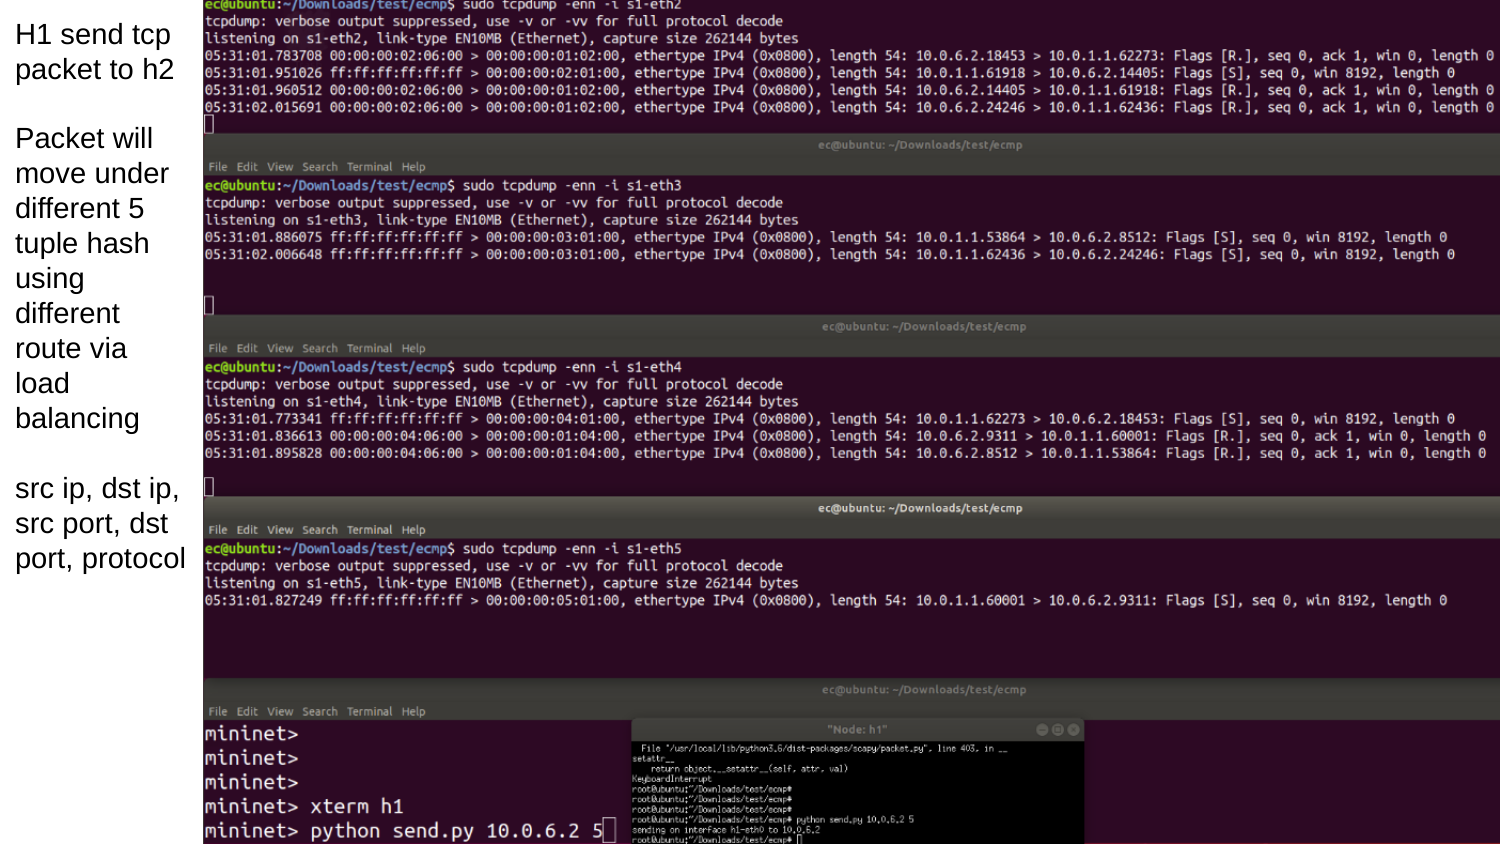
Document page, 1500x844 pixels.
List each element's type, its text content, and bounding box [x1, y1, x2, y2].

picture [203, 0, 1500, 844]
text_box H1 send tcp packet to h2 Packet will move under different 5 tuple hash using different route via load balancing src ip, dst ip, src port, dst port, protocol [0, 0, 201, 625]
